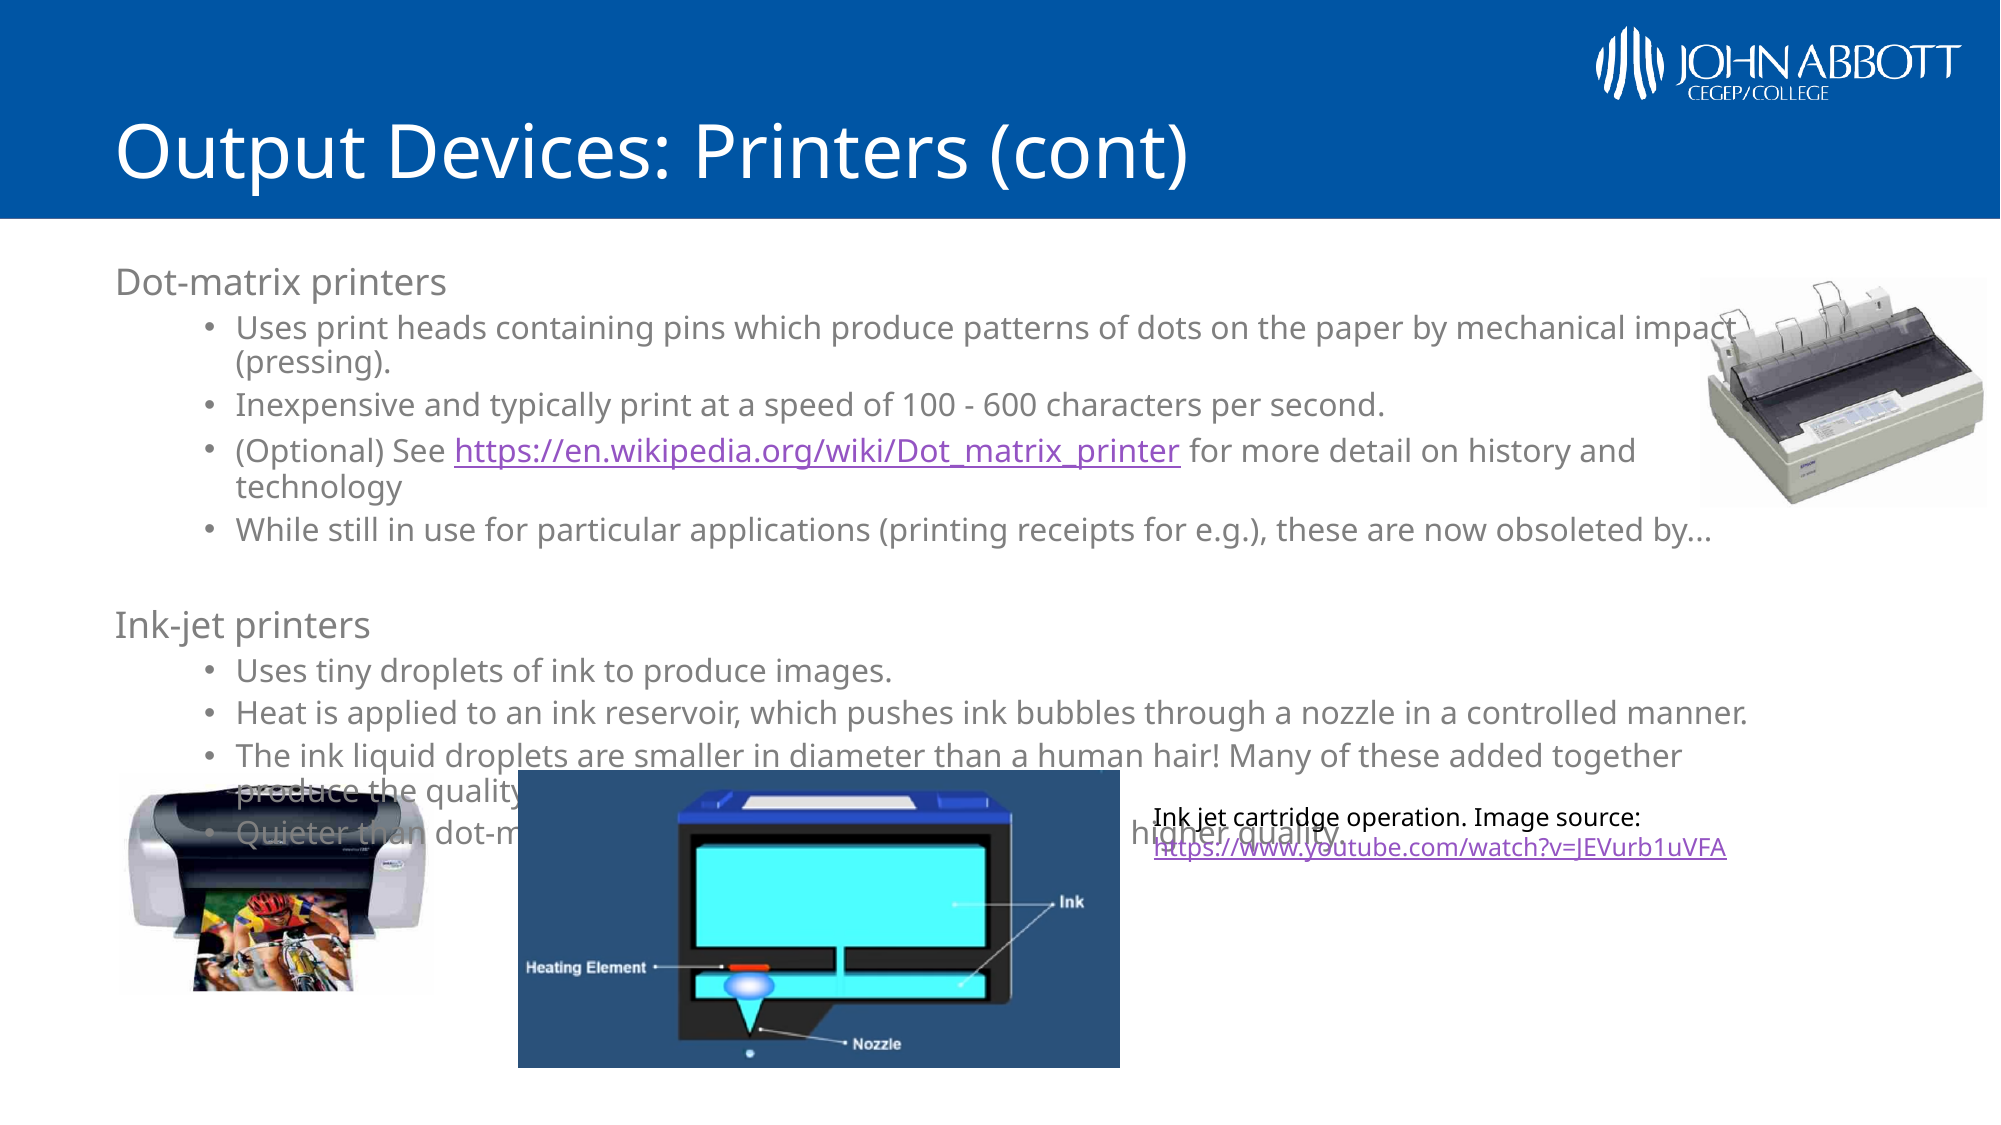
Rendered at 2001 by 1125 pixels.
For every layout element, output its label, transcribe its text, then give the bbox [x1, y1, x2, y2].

picture [518, 769, 1120, 1069]
picture [1863, 26, 1962, 100]
list Dot-matrix printers Uses print heads containing pins which produce patterns of dots on the paper by mechanical impact (pressing). Inexpensive and typically print at a speed of 100 - 600 characters per second. (Optional) See https://en.wikipedia.org/wiki/Dot_matrix_printer for more detail on history and technology While still in use for particular applications (printing receipts for e.g.), these are now obsoleted by... Ink-jet printers Uses tiny droplets of ink to produce images. Heat is applied to an ink reservoir, which pushes ink bubbles through a nozzle in a controlled manner. The ink liquid droplets are smaller in diameter than a human hair! Many of these added together produce the quality of a coherent image. Quieter than dot-matrix, and also provide better speed and higher quality. [99, 256, 1825, 869]
text_box Ink jet cartridge operation. Image source: https://www.youtube.com/watch?v=JEVurb1uVFA [1138, 786, 1863, 911]
picture [1698, 270, 1990, 509]
title Output Devices: Printers (cont) [99, 0, 1863, 202]
picture [119, 769, 434, 1007]
